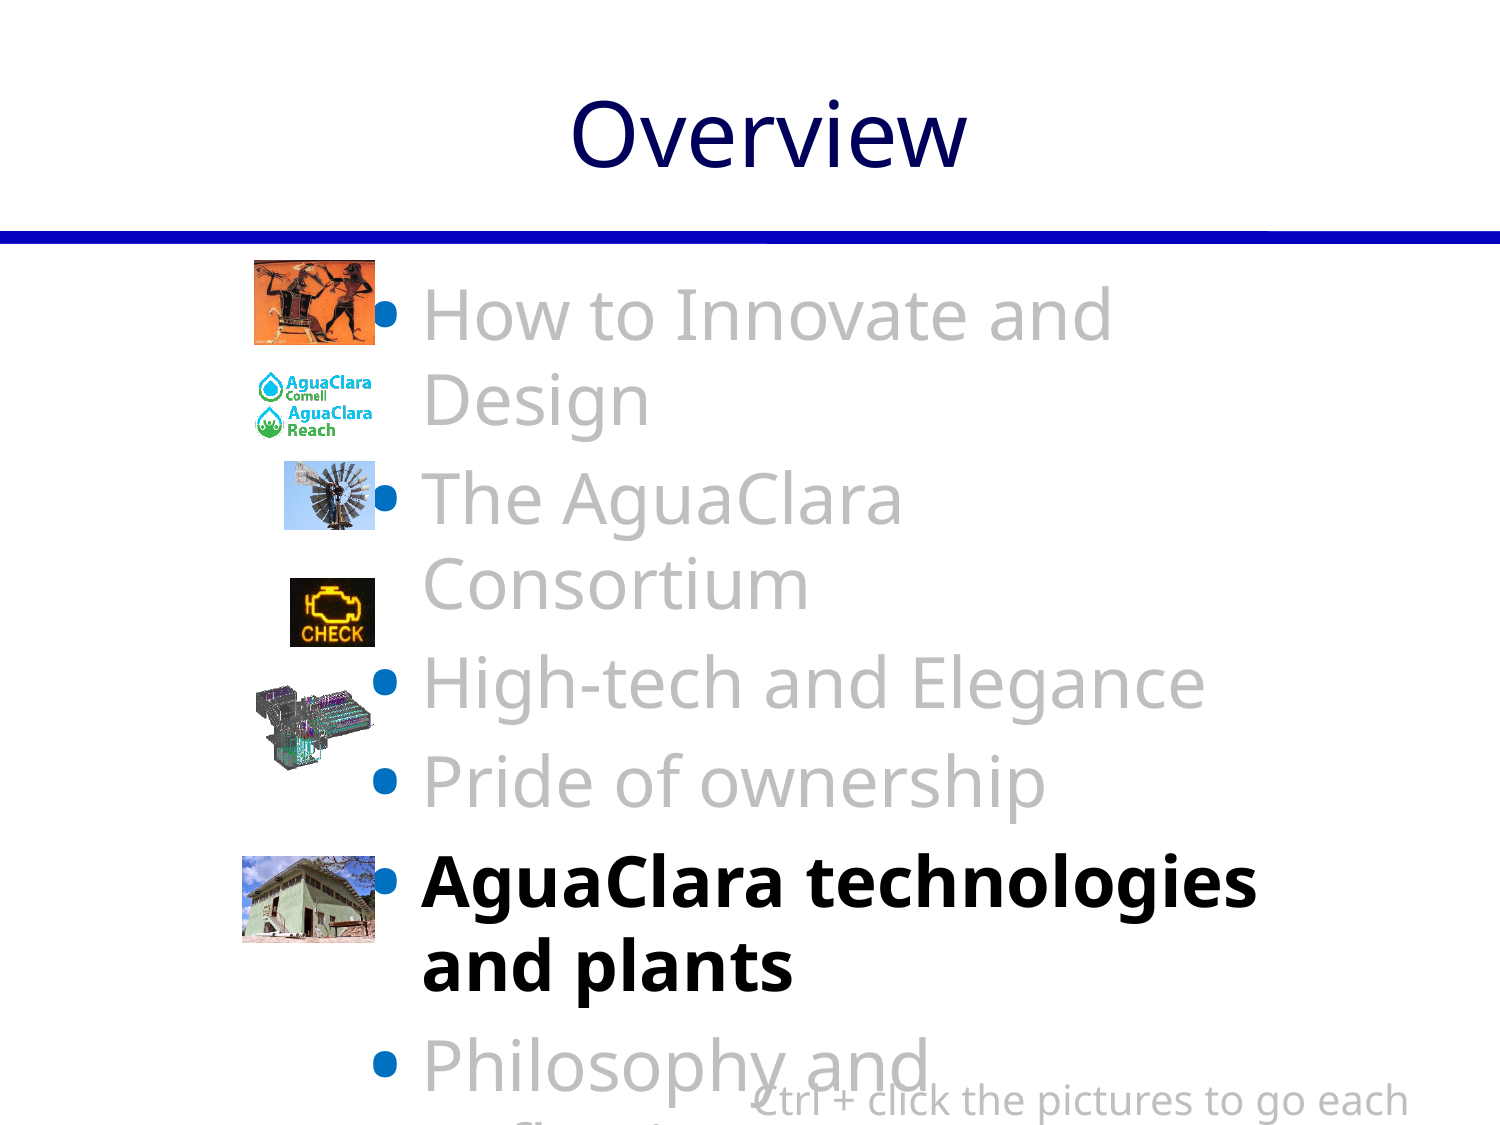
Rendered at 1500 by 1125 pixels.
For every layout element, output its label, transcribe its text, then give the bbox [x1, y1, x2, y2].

picture [254, 259, 376, 345]
picture [242, 856, 376, 944]
picture [290, 578, 376, 647]
text_box Ctrl + click the pictures to go each section! [737, 1066, 1500, 1125]
title Overview [75, 37, 1463, 225]
picture [283, 461, 376, 530]
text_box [253, 368, 375, 443]
list How to Innovate and Design The AguaClara Consortium High-tech and Elegance Pride of ownership AguaClara technologies and plants Philosophy and Reflections [349, 262, 1313, 1055]
picture [253, 684, 376, 771]
